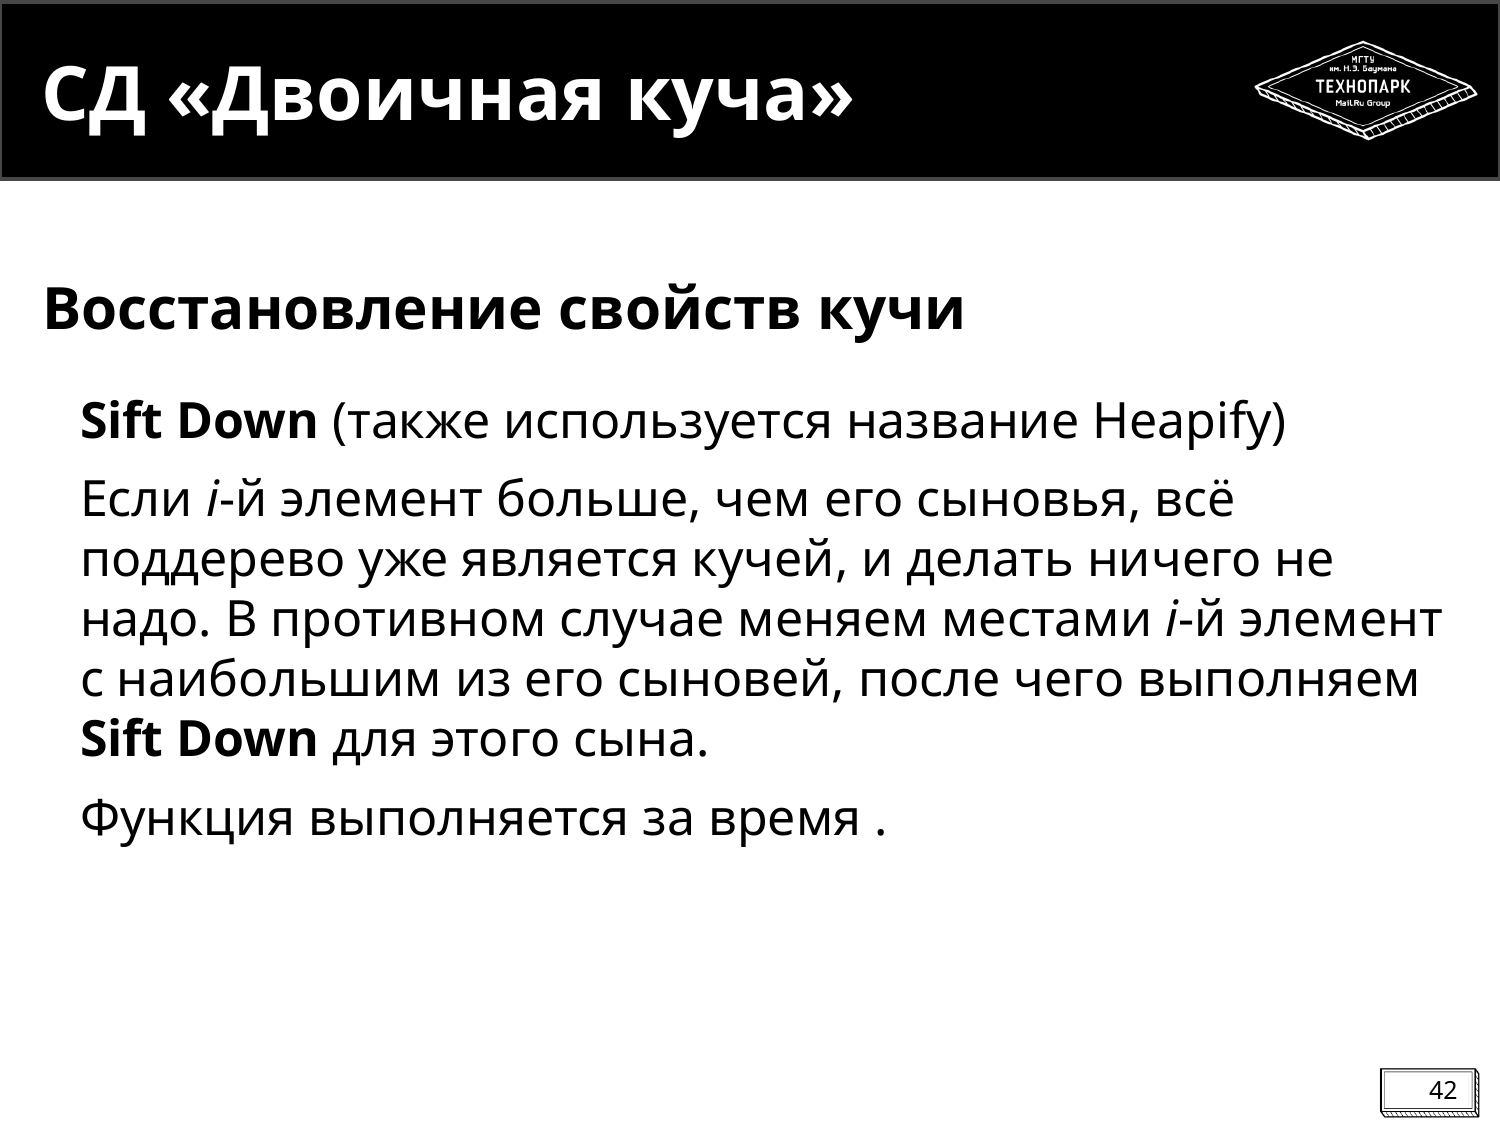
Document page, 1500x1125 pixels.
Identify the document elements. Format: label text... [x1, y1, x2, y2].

slide_number 42 [1130, 1069, 1473, 1114]
list Восстановление свойств кучи [27, 262, 1479, 357]
picture [1366, 1060, 1495, 1125]
title СД «Двоичная куча» [26, 15, 1250, 166]
picture [1250, 19, 1492, 162]
